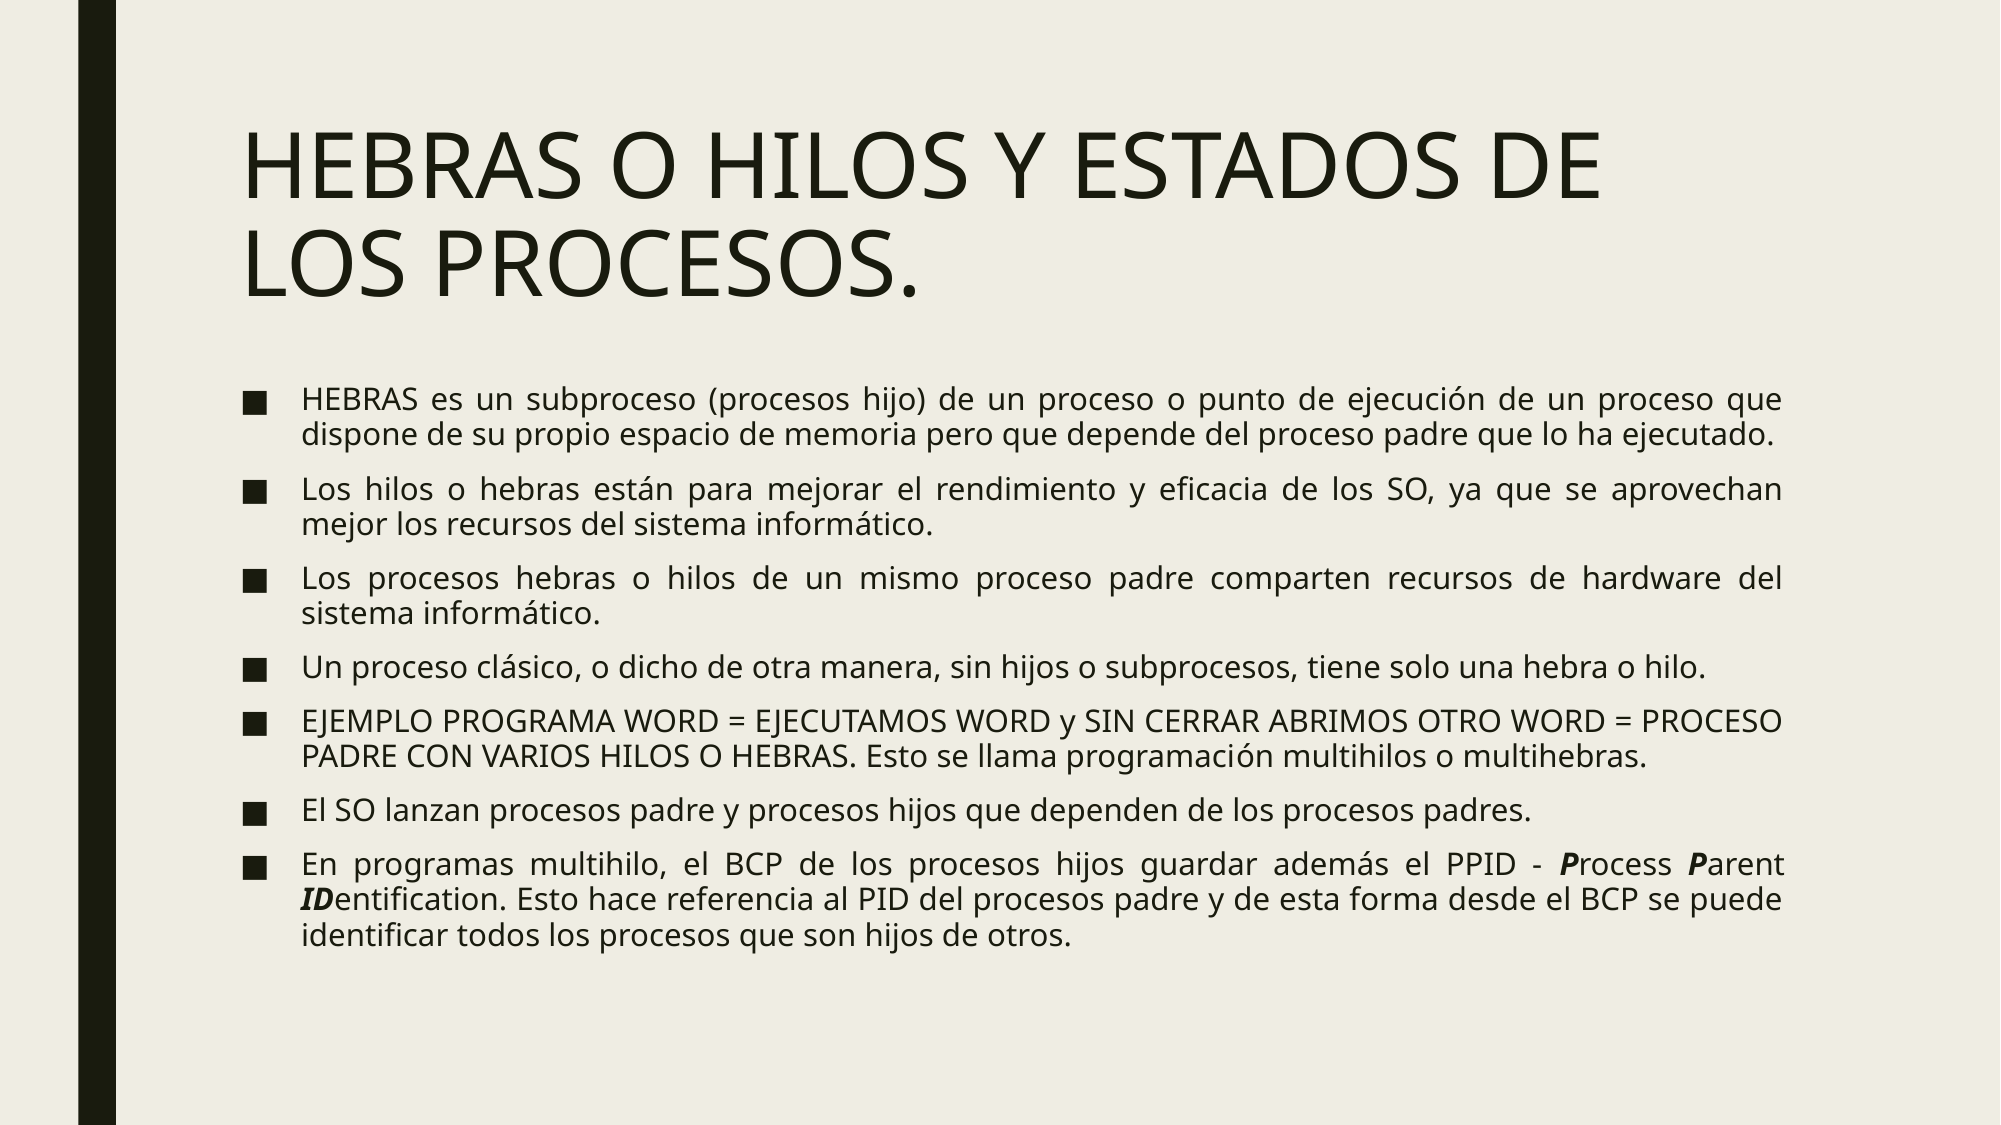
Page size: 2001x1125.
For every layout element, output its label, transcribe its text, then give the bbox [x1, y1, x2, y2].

title HEBRAS O HILOS Y ESTADOS DE LOS PROCESOS. [225, 112, 1800, 357]
list HEBRAS es un subproceso (procesos hijo) de un proceso o punto de ejecución de un proceso que dispone de su propio espacio de memoria pero que depende del proceso padre que lo ha ejecutado. Los hilos o hebras están para mejorar el rendimiento y eficacia de los SO, ya que se aprovechan mejor los recursos del sistema informático. Los procesos hebras o hilos de un mismo proceso padre comparten recursos de hardware del sistema informático. Un proceso clásico, o dicho de otra manera, sin hijos o subprocesos, tiene solo una hebra o hilo. EJEMPLO PROGRAMA WORD = EJECUTAMOS WORD y SIN CERRAR ABRIMOS OTRO WORD = PROCESO PADRE CON VARIOS HILOS O HEBRAS. Esto se llama programación multihilos o multihebras. El SO lanzan procesos padre y procesos hijos que dependen de los procesos padres. En programas multihilo, el BCP de los procesos hijos guardar además el PPID - Process Parent IDentification. Esto hace referencia al PID del procesos padre y de esta forma desde el BCP se puede identificar todos los procesos que son hijos de otros. [225, 375, 1800, 963]
